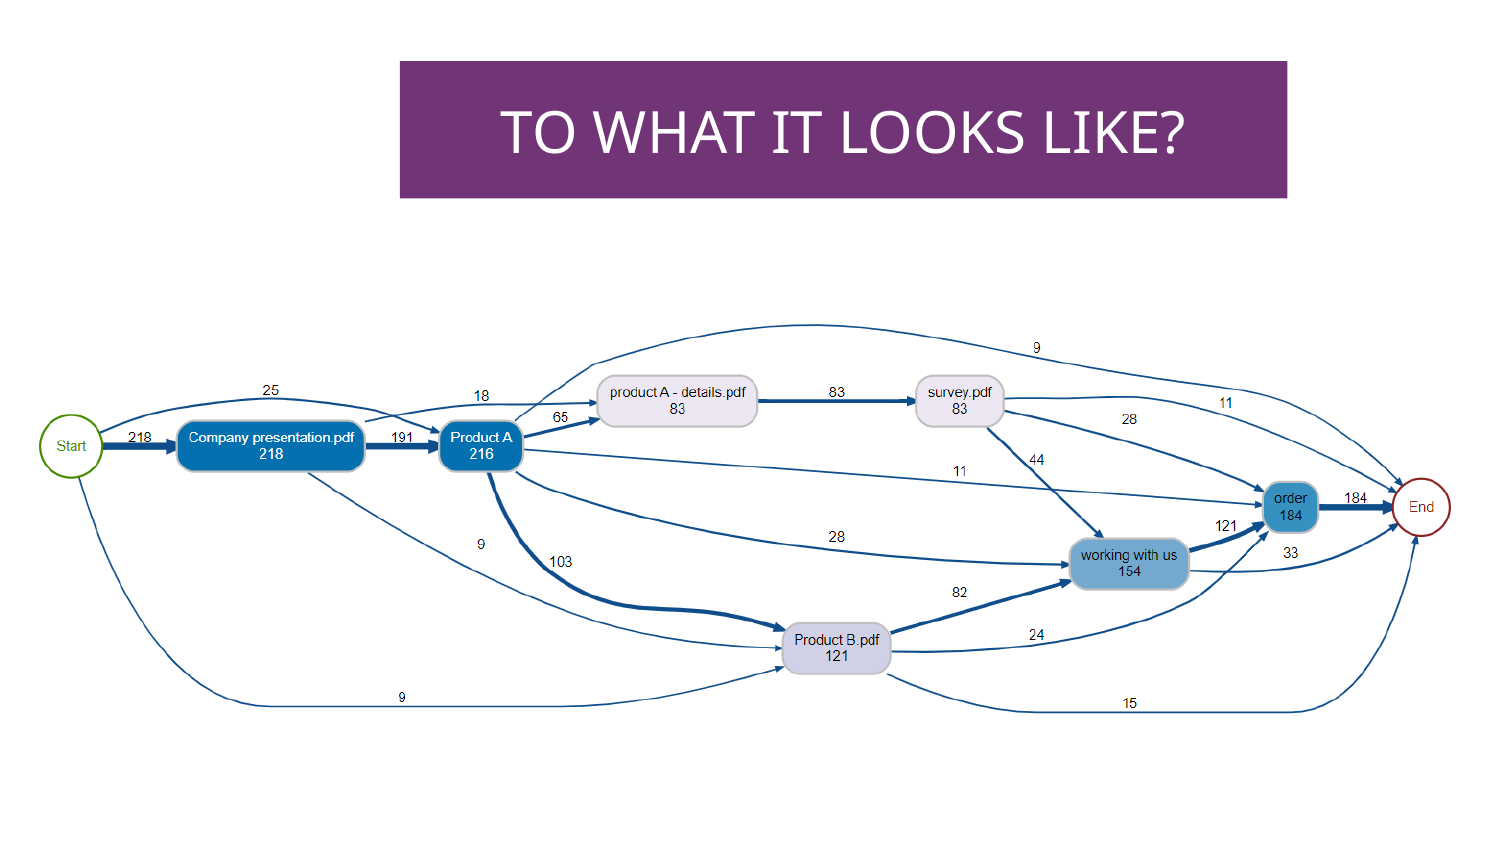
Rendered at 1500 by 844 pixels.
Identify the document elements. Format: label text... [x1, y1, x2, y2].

text_box TO WHAT IT LOOKS LIKE? [398, 59, 1289, 201]
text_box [0, 234, 1500, 751]
